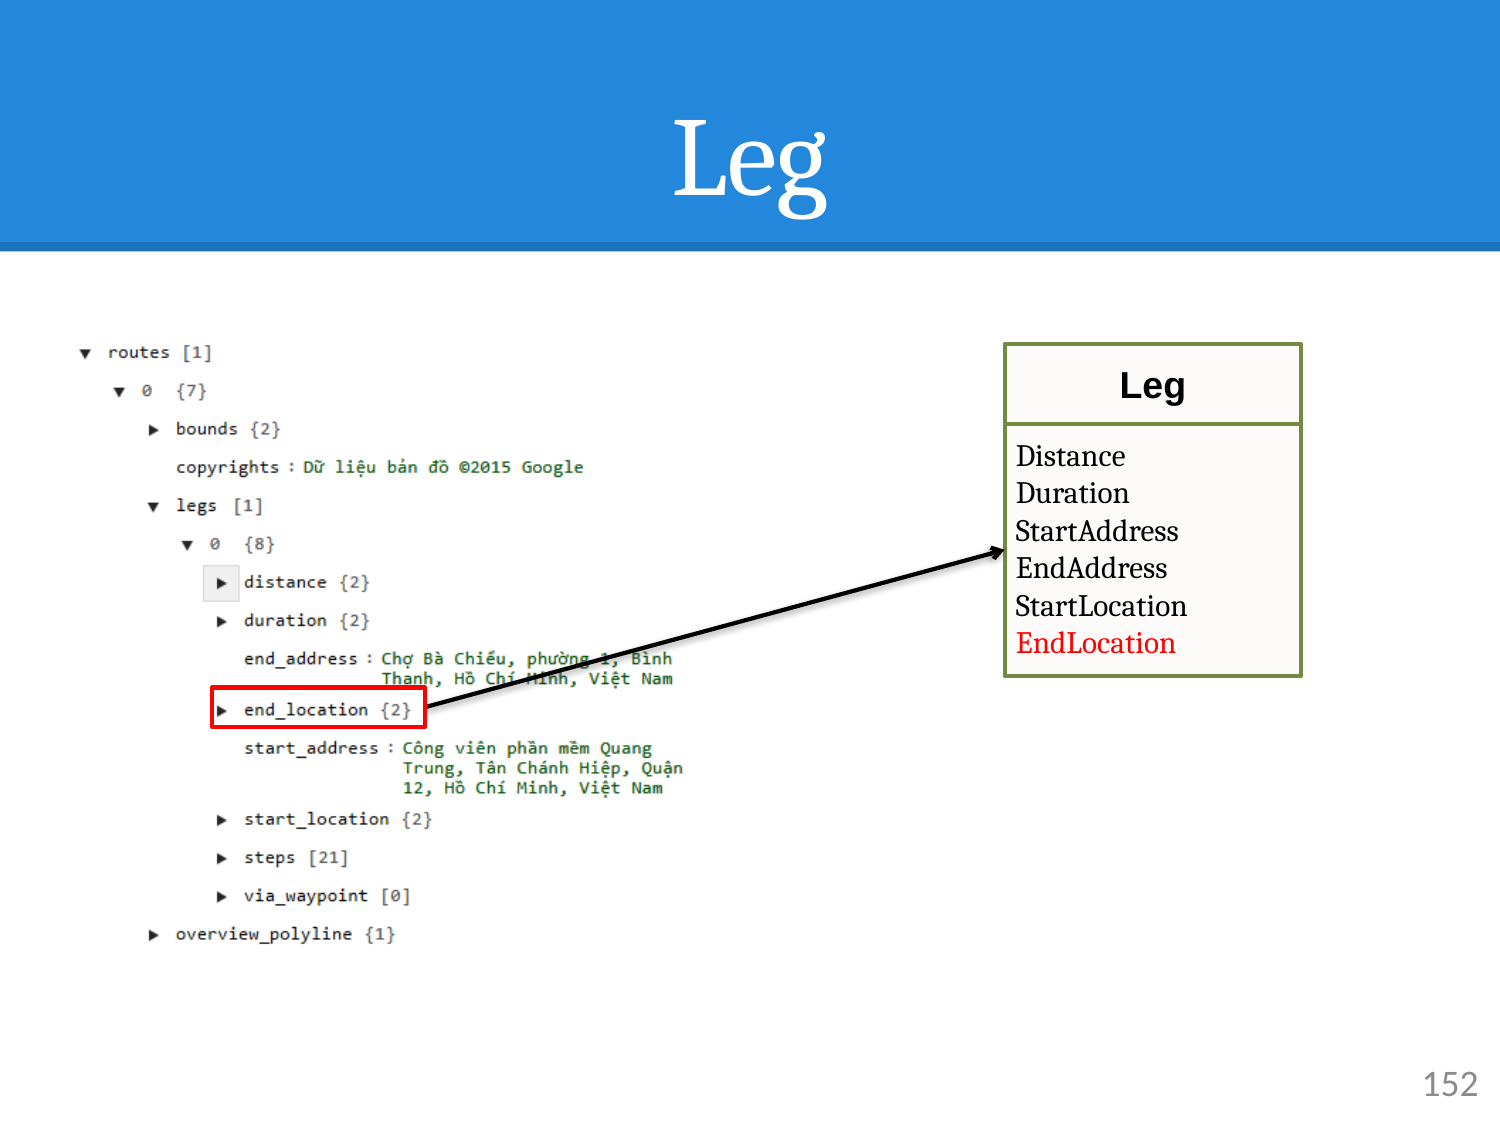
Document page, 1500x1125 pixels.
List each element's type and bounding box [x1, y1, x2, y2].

slide_number [1403, 1038, 1494, 1125]
text_box [424, 344, 1302, 708]
title [75, 45, 1425, 233]
picture [56, 333, 688, 954]
